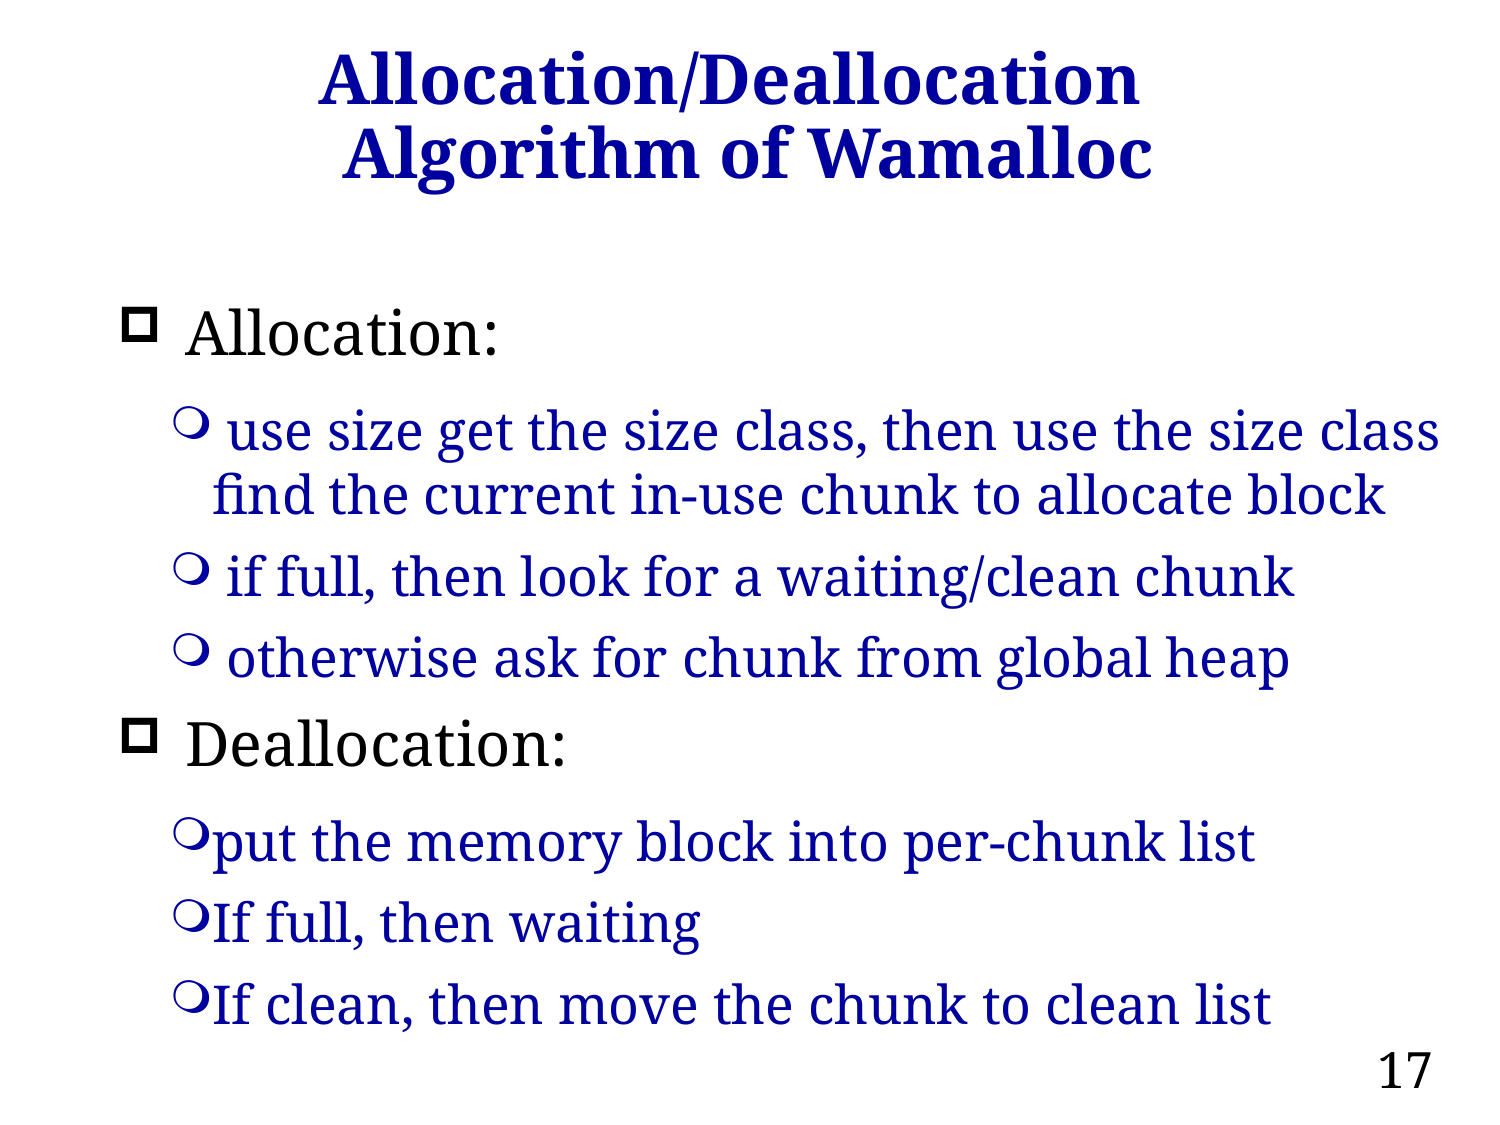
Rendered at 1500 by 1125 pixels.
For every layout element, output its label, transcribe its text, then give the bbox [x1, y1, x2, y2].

title Allocation/Deallocation Algorithm of Wamalloc [30, 36, 1449, 202]
slide_number 17 [1059, 1057, 1449, 1103]
text_box Allocation: use size get the size class, then use the size class find the current in-use chunk to allocate block if full, then look for a waiting/clean chunk otherwise ask for chunk from global heap Deallocation: put the memory block into per-chunk list If full, then waiting If clean, then move the chunk to clean list [103, 287, 1481, 1057]
